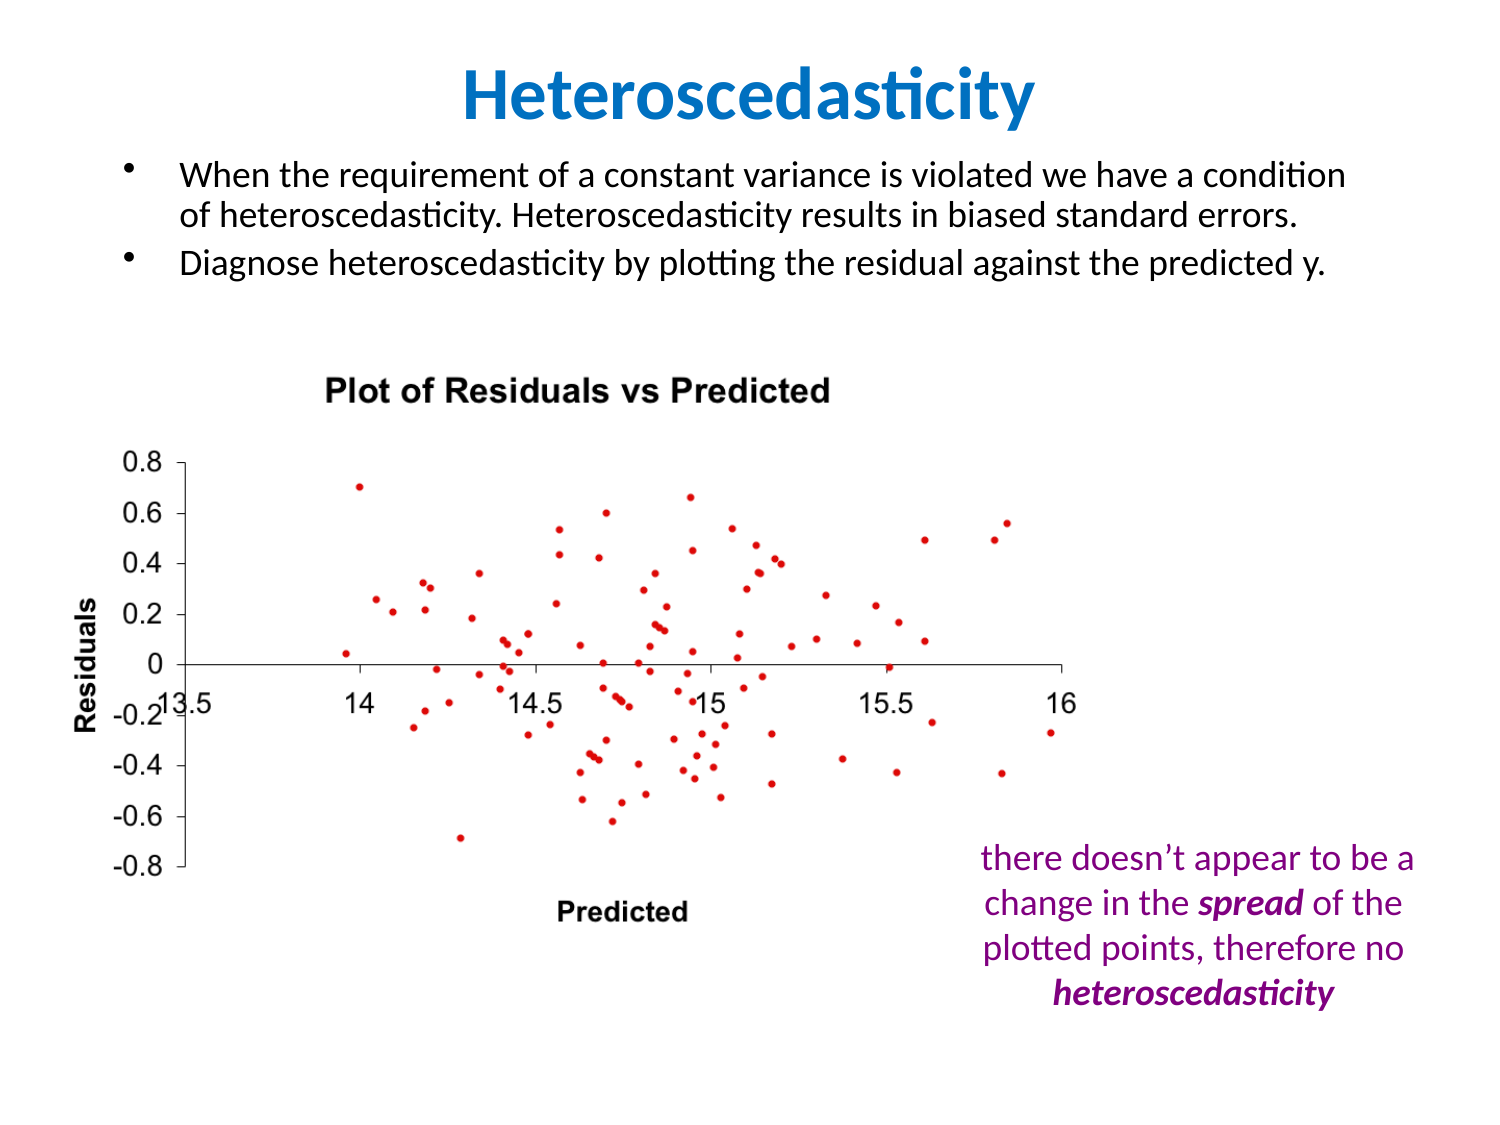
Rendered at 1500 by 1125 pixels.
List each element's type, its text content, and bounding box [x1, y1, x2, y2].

text_box there doesn’t appear to be a change in the spread of the plotted points, therefore no heteroscedasticity [912, 825, 1475, 1021]
picture [64, 361, 1080, 933]
title Heteroscedasticity [112, 0, 1388, 184]
text_box When the requirement of a constant variance is violated we have a condition of heteroscedasticity. Heteroscedasticity results in biased standard errors. Diagnose heteroscedasticity by plotting the residual against the predicted y. [108, 147, 1384, 335]
